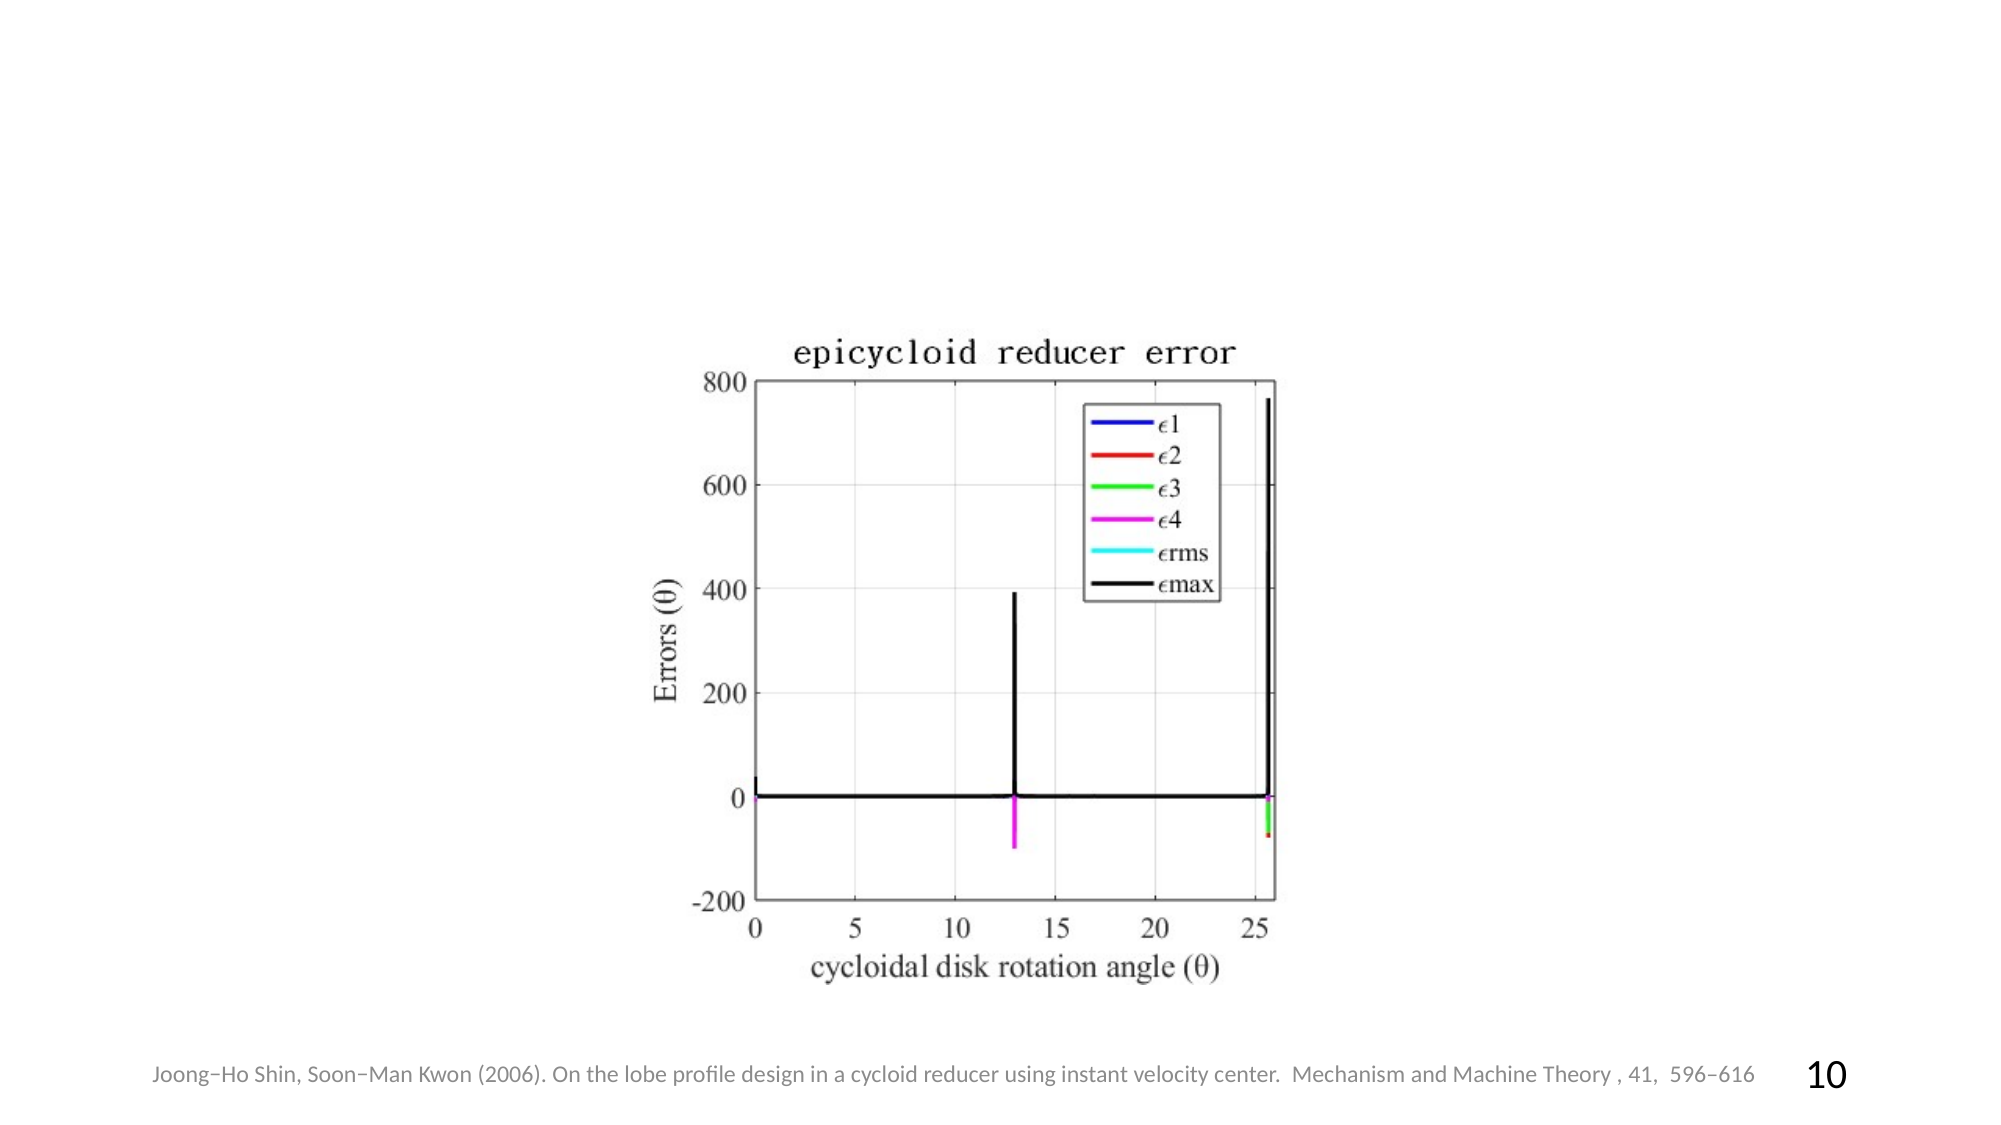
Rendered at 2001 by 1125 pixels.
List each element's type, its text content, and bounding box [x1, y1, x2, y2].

footer Joong−Ho Shin, Soon−Man Kwon (2006). On the lobe profile design in a cycloid reducer using instant velocity center. Mechanism and Machine Theory , 41, 596–616 [137, 1042, 1895, 1103]
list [562, 328, 1438, 985]
slide_number 10 [1412, 1041, 1863, 1102]
